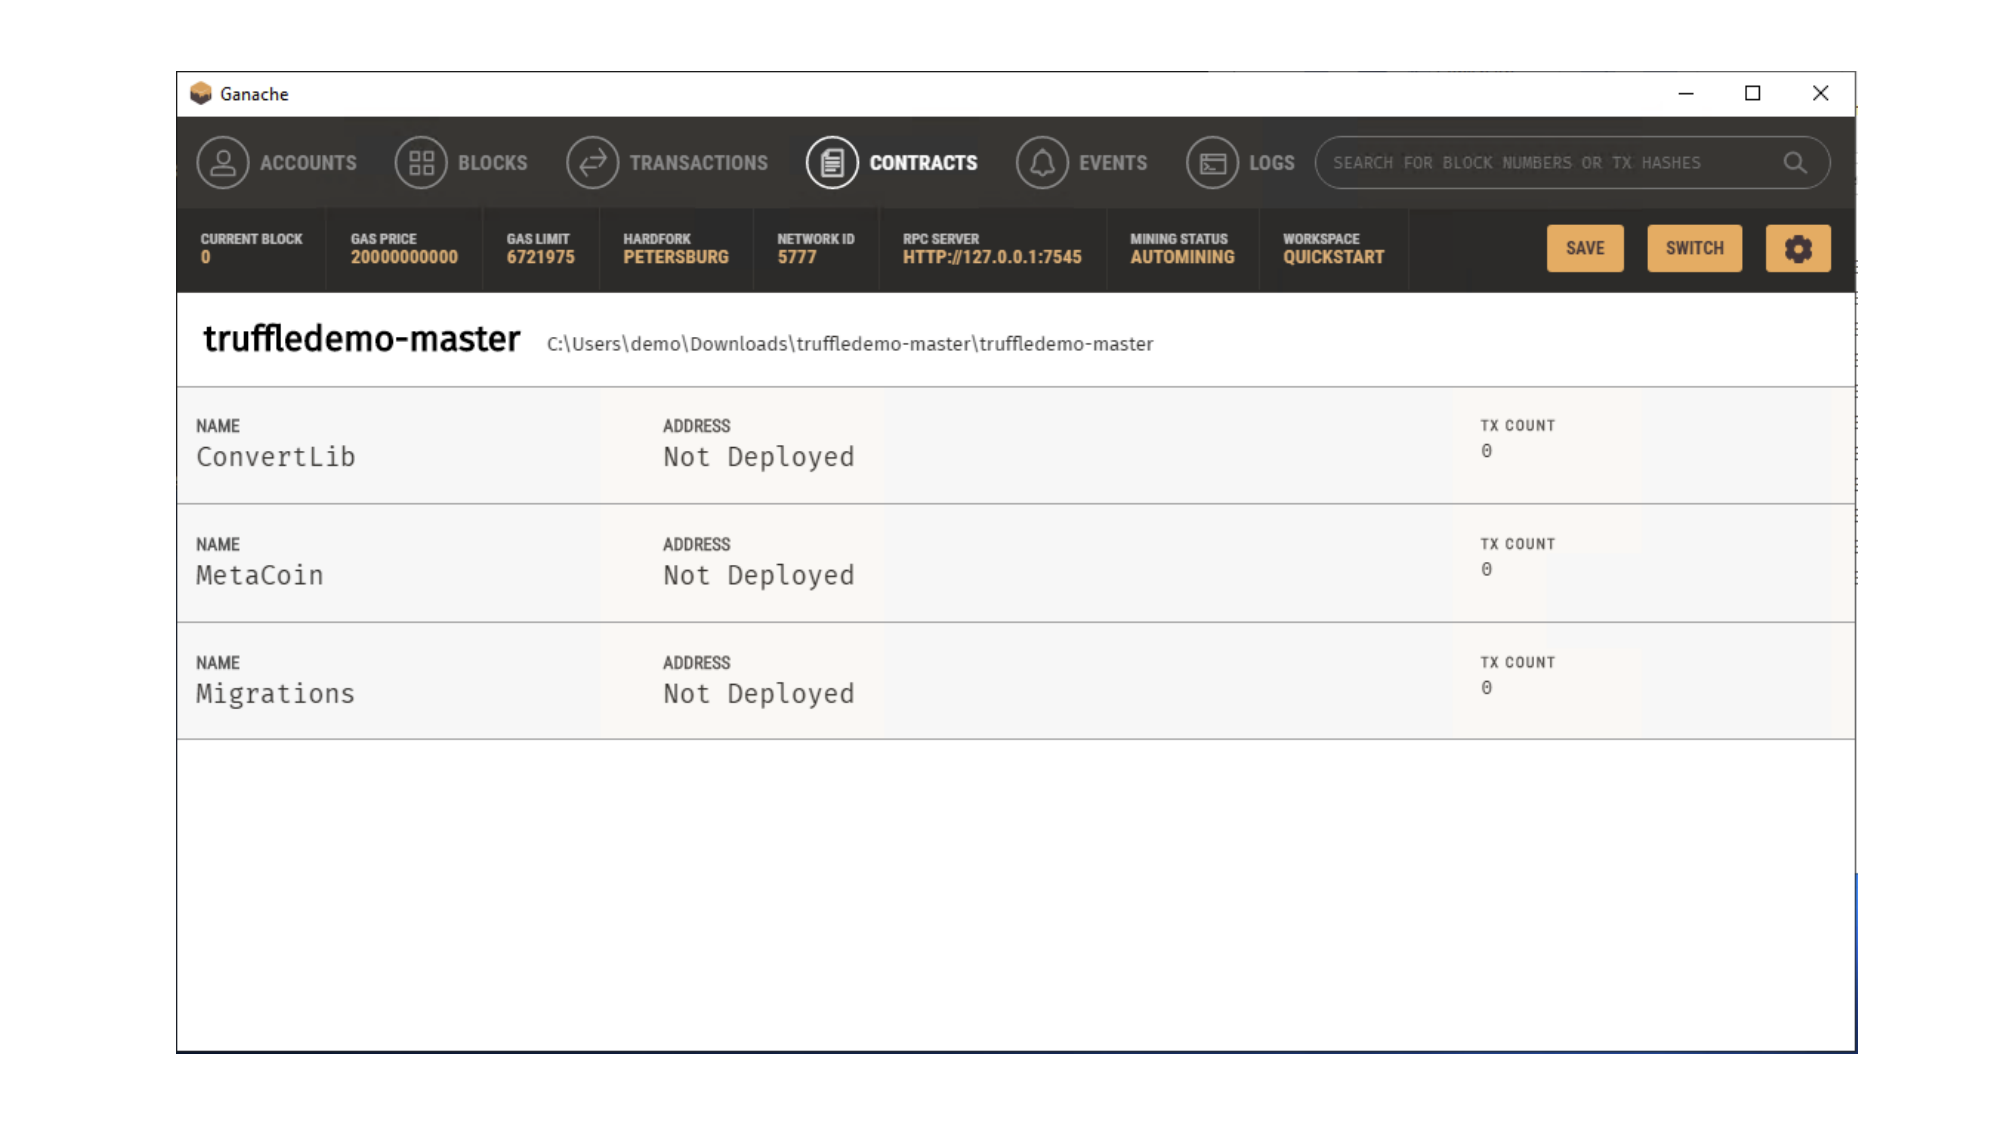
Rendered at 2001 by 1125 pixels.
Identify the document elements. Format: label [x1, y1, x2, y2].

picture [176, 71, 1858, 1054]
